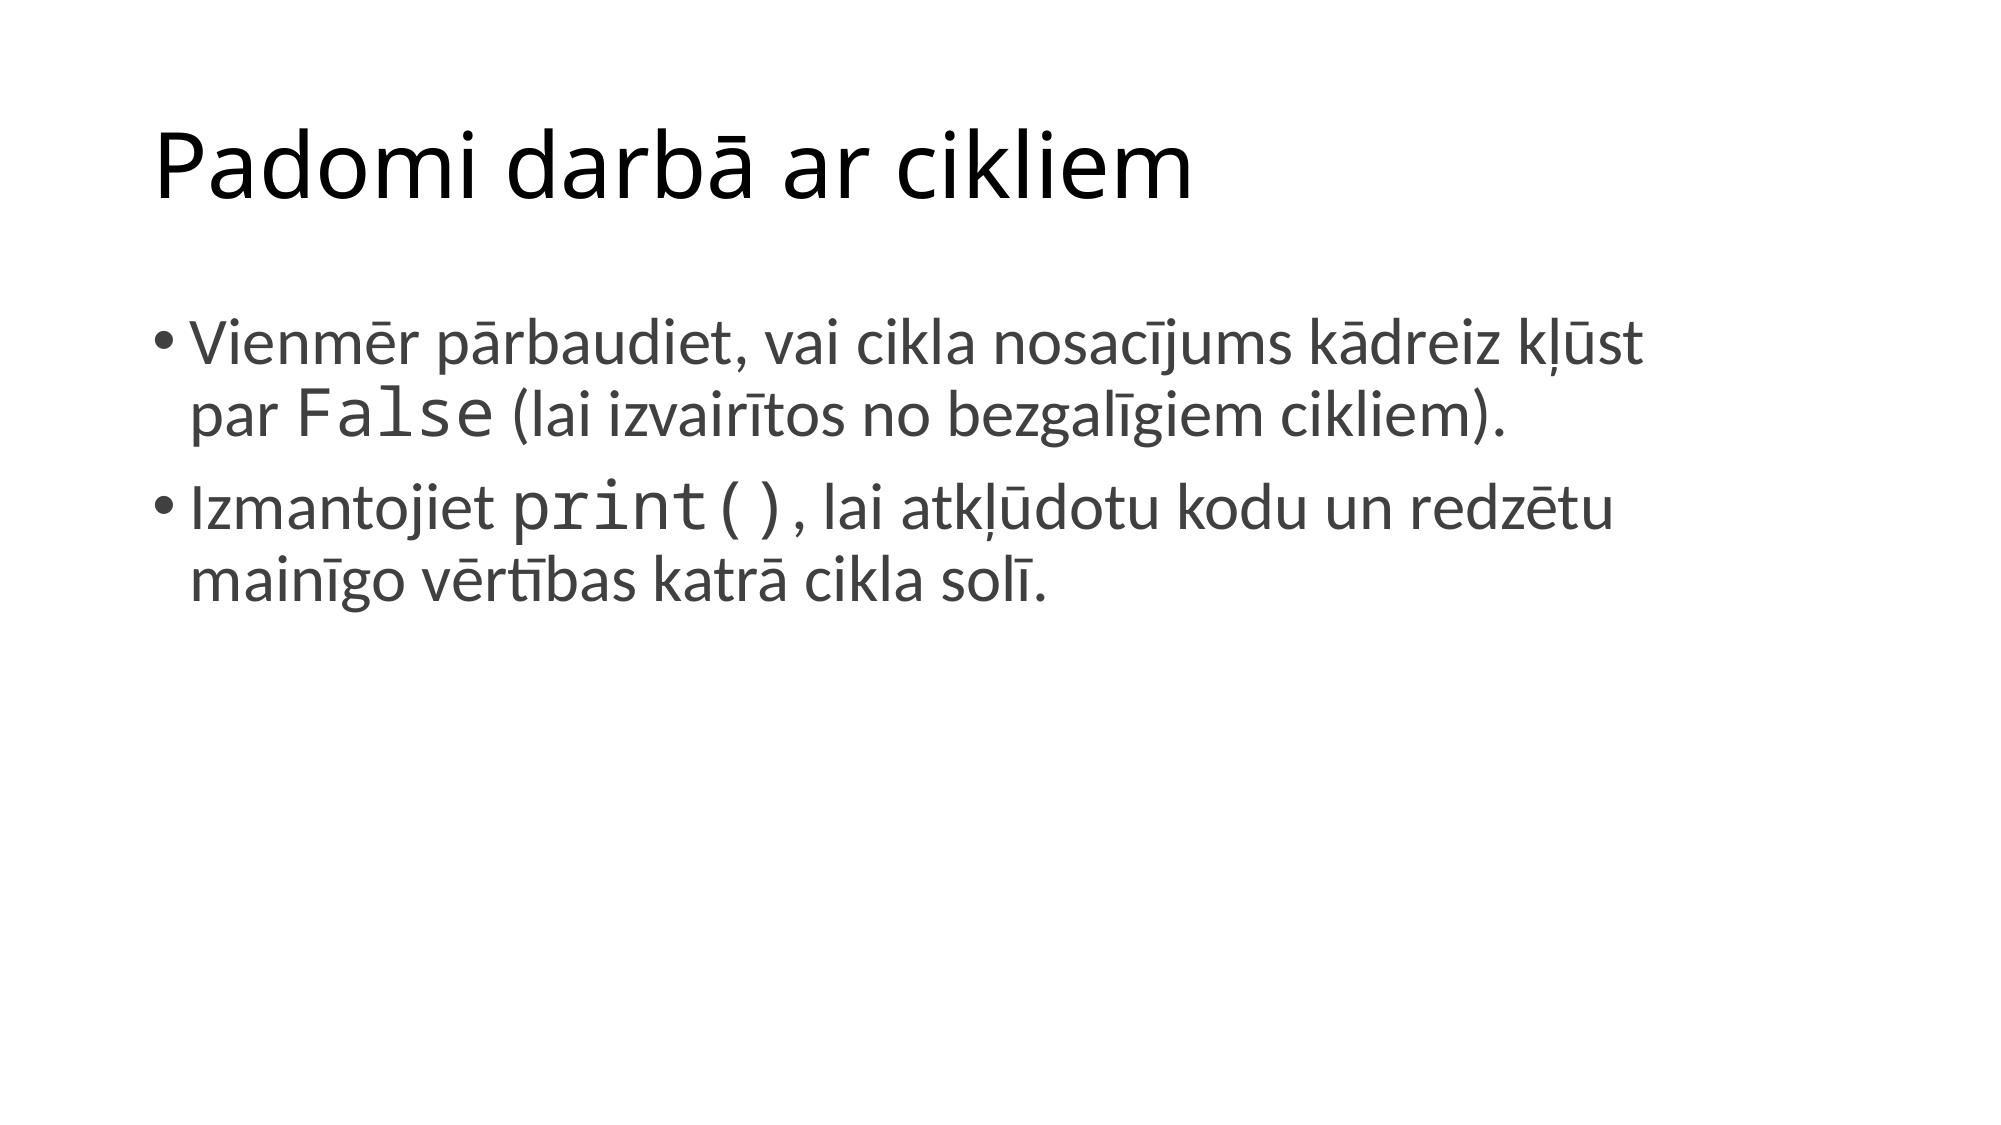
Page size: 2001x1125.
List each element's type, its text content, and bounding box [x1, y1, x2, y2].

list Vienmēr pārbaudiet, vai cikla nosacījums kādreiz kļūst par False (lai izvairītos no bezgalīgiem cikliem). Izmantojiet print(), lai atkļūdotu kodu un redzētu mainīgo vērtības katrā cikla solī. [137, 299, 1863, 1014]
title Padomi darbā ar cikliem [137, 59, 1863, 278]
